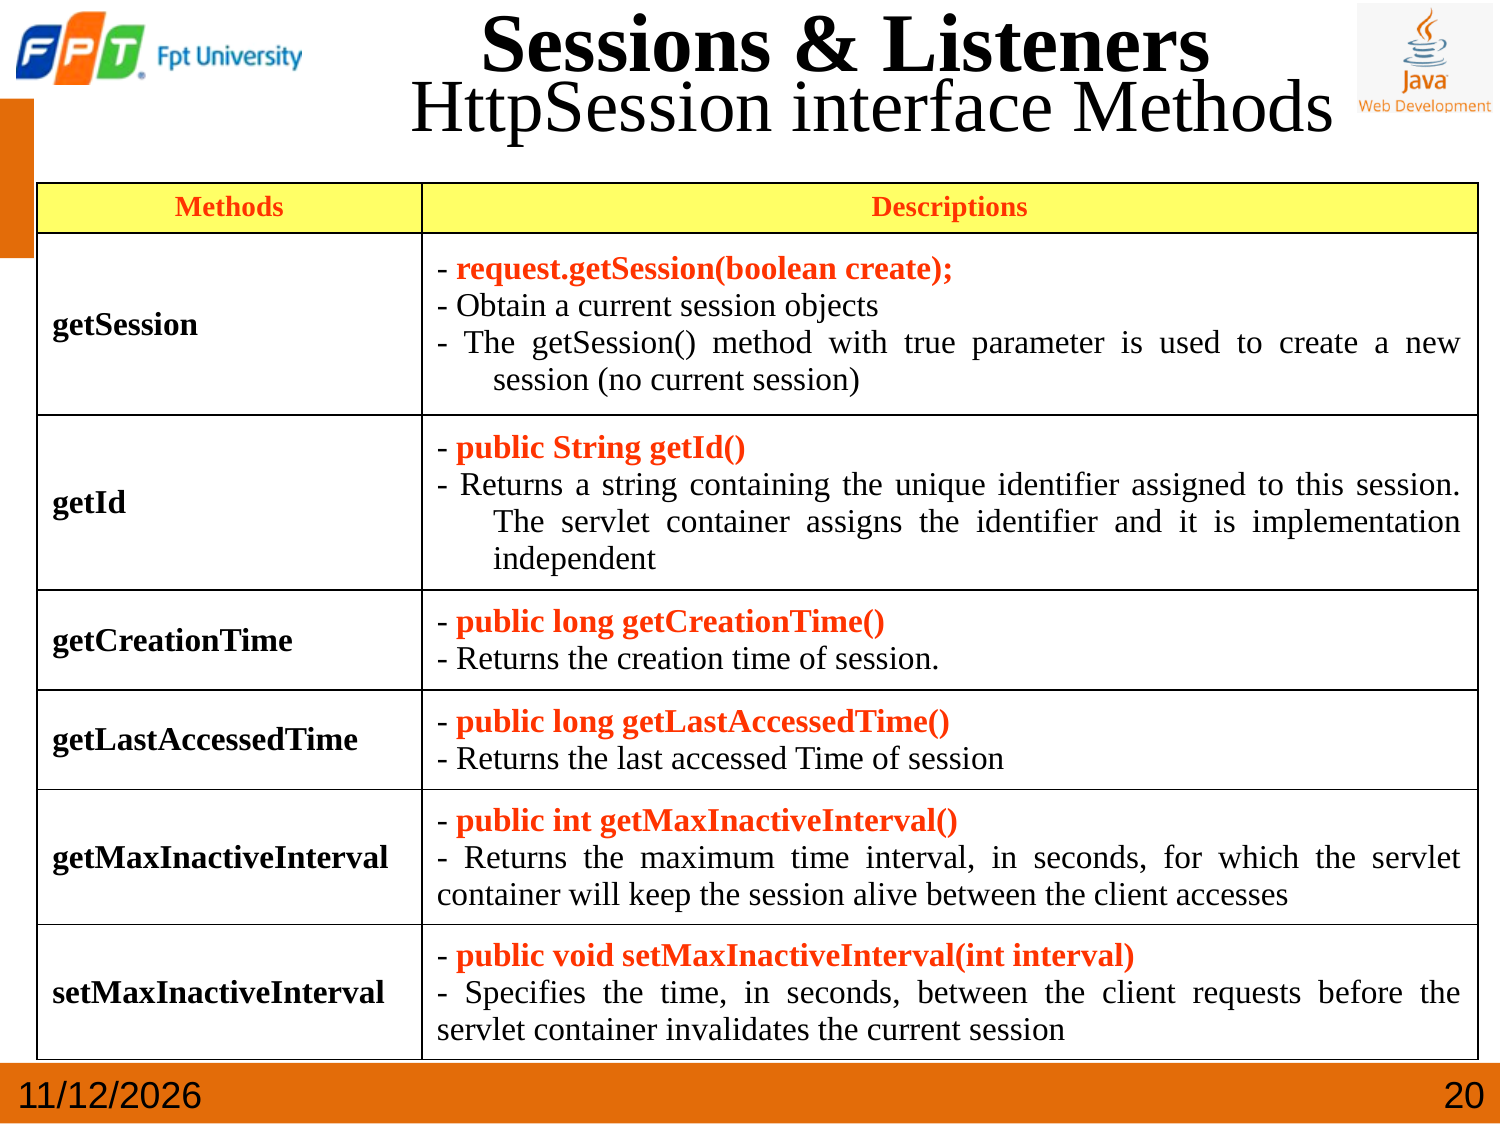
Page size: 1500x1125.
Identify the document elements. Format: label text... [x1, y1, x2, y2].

table_cell - public String getId() - Returns a string containing the unique identifier assigned to this session. The servlet container assigns the identifier and it is implementation independent [423, 416, 1477, 589]
table_cell - public int getMaxInactiveInterval() - Returns the maximum time interval, in seconds, for which the servlet container will keep the session alive between the client accesses [423, 790, 1477, 924]
table_cell getMaxInactiveInterval [38, 790, 421, 924]
table_cell - public long getCreationTime() - Returns the creation time of session. [423, 591, 1477, 689]
slide_number 20 [1050, 1063, 1500, 1124]
picture [16, 11, 217, 85]
title Sessions & Listeners HttpSession interface Methods [217, 0, 1500, 172]
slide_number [2, 1063, 231, 1123]
table_cell getCreationTime [38, 591, 421, 689]
table_cell getLastAccessedTime [38, 691, 421, 789]
table_header Methods [38, 184, 421, 232]
table_cell setMaxInactiveInterval [38, 925, 421, 1059]
table_cell - public void setMaxInactiveInterval(int interval) - Specifies the time, in seconds, between the client requests before the servlet container invalidates the current session [423, 925, 1477, 1059]
table_cell getSession [38, 234, 421, 414]
table_header Descriptions [423, 184, 1477, 232]
table_cell - public long getLastAccessedTime() - Returns the last accessed Time of session [423, 691, 1477, 789]
table_cell - request.getSession(boolean create); - Obtain a current session objects - The getSession() method with true parameter is used to create a new session (no current session) [423, 234, 1477, 414]
table_cell getId [38, 416, 421, 589]
